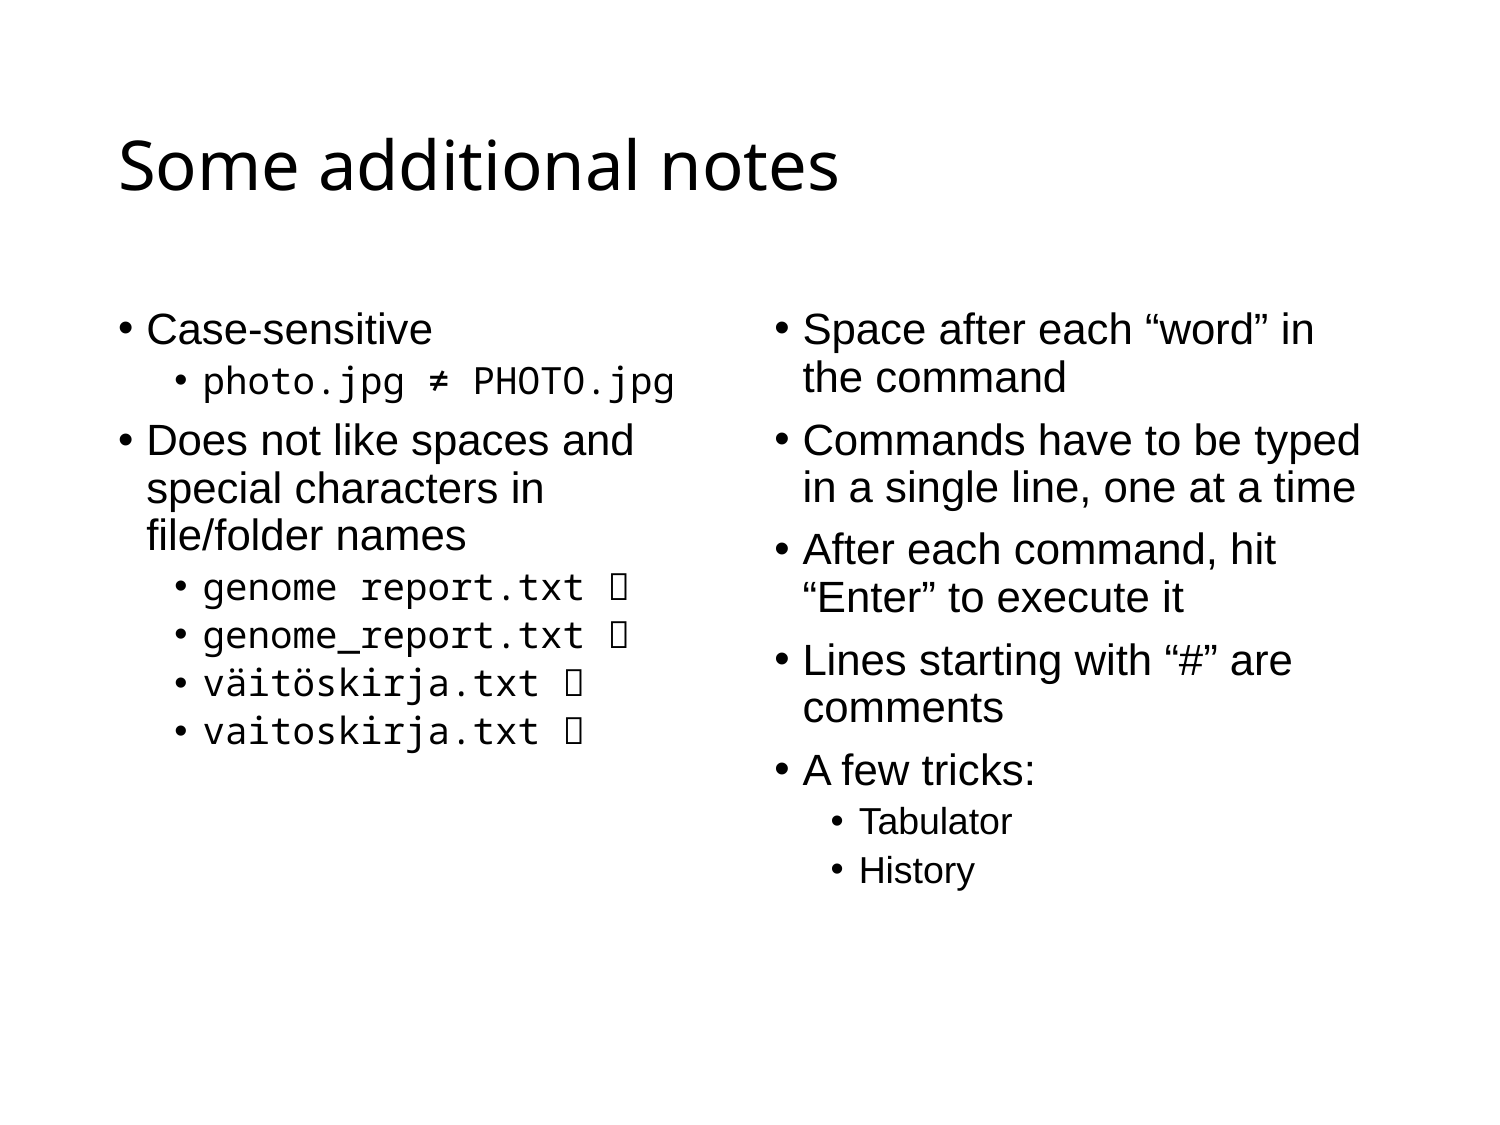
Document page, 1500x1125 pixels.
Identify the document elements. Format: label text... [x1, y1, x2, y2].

list Case-sensitive photo.jpg ≠ PHOTO.jpg Does not like spaces and special characters in file/folder names genome report.txt ❌ genome_report.txt ✅ väitöskirja.txt ❌ vaitoskirja.txt ✅ [103, 299, 741, 1014]
title Some additional notes [103, 59, 1397, 278]
list Space after each “word” in the command Commands have to be typed in a single line, one at a time After each command, hit “Enter” to execute it Lines starting with “#” are comments A few tricks: Tabulator History [759, 299, 1397, 1014]
